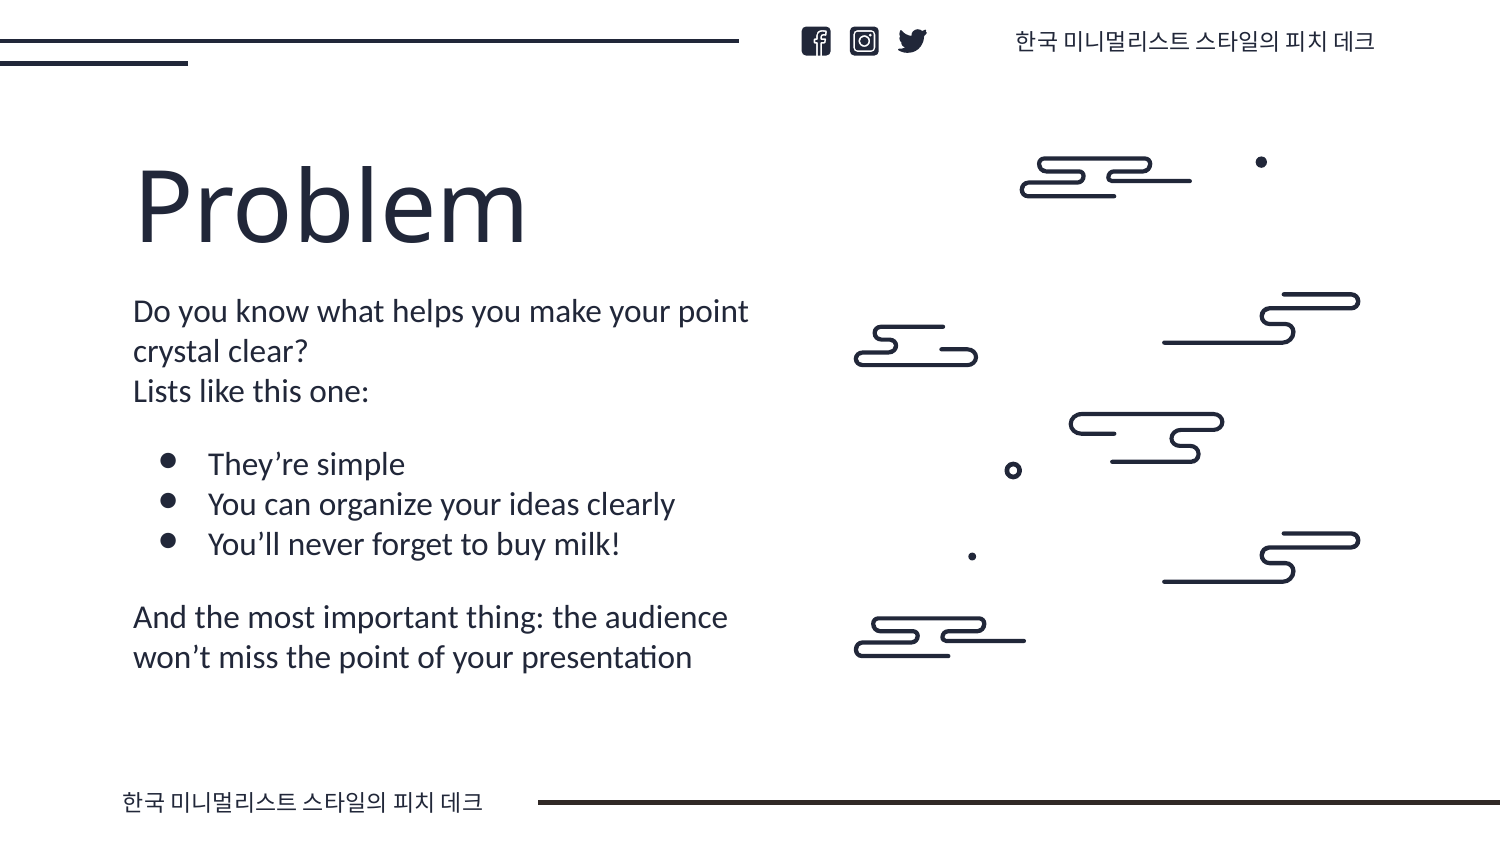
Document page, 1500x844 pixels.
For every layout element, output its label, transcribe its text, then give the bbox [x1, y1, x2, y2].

list Do you know what helps you make your point crystal clear? Lists like this one: They’re simple You can organize your ideas clearly You’ll never forget to buy milk! And the most important thing: the audience won’t miss the point of your presentation [118, 274, 823, 704]
text_box [1019, 156, 1192, 199]
text_box [1068, 411, 1225, 464]
text_box [853, 616, 1027, 659]
text_box [1006, 463, 1020, 478]
text_box [853, 324, 979, 368]
text_box [1162, 531, 1361, 584]
text_box [1162, 292, 1361, 345]
text_box 한국 미니멀리스트 스타일의 피치 데크 [108, 778, 548, 827]
text_box 한국 미니멀리스트 스타일의 피치 데크 [952, 17, 1392, 65]
title Problem [118, 127, 823, 274]
text_box [968, 552, 977, 561]
text_box [1255, 156, 1268, 168]
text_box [801, 26, 928, 56]
